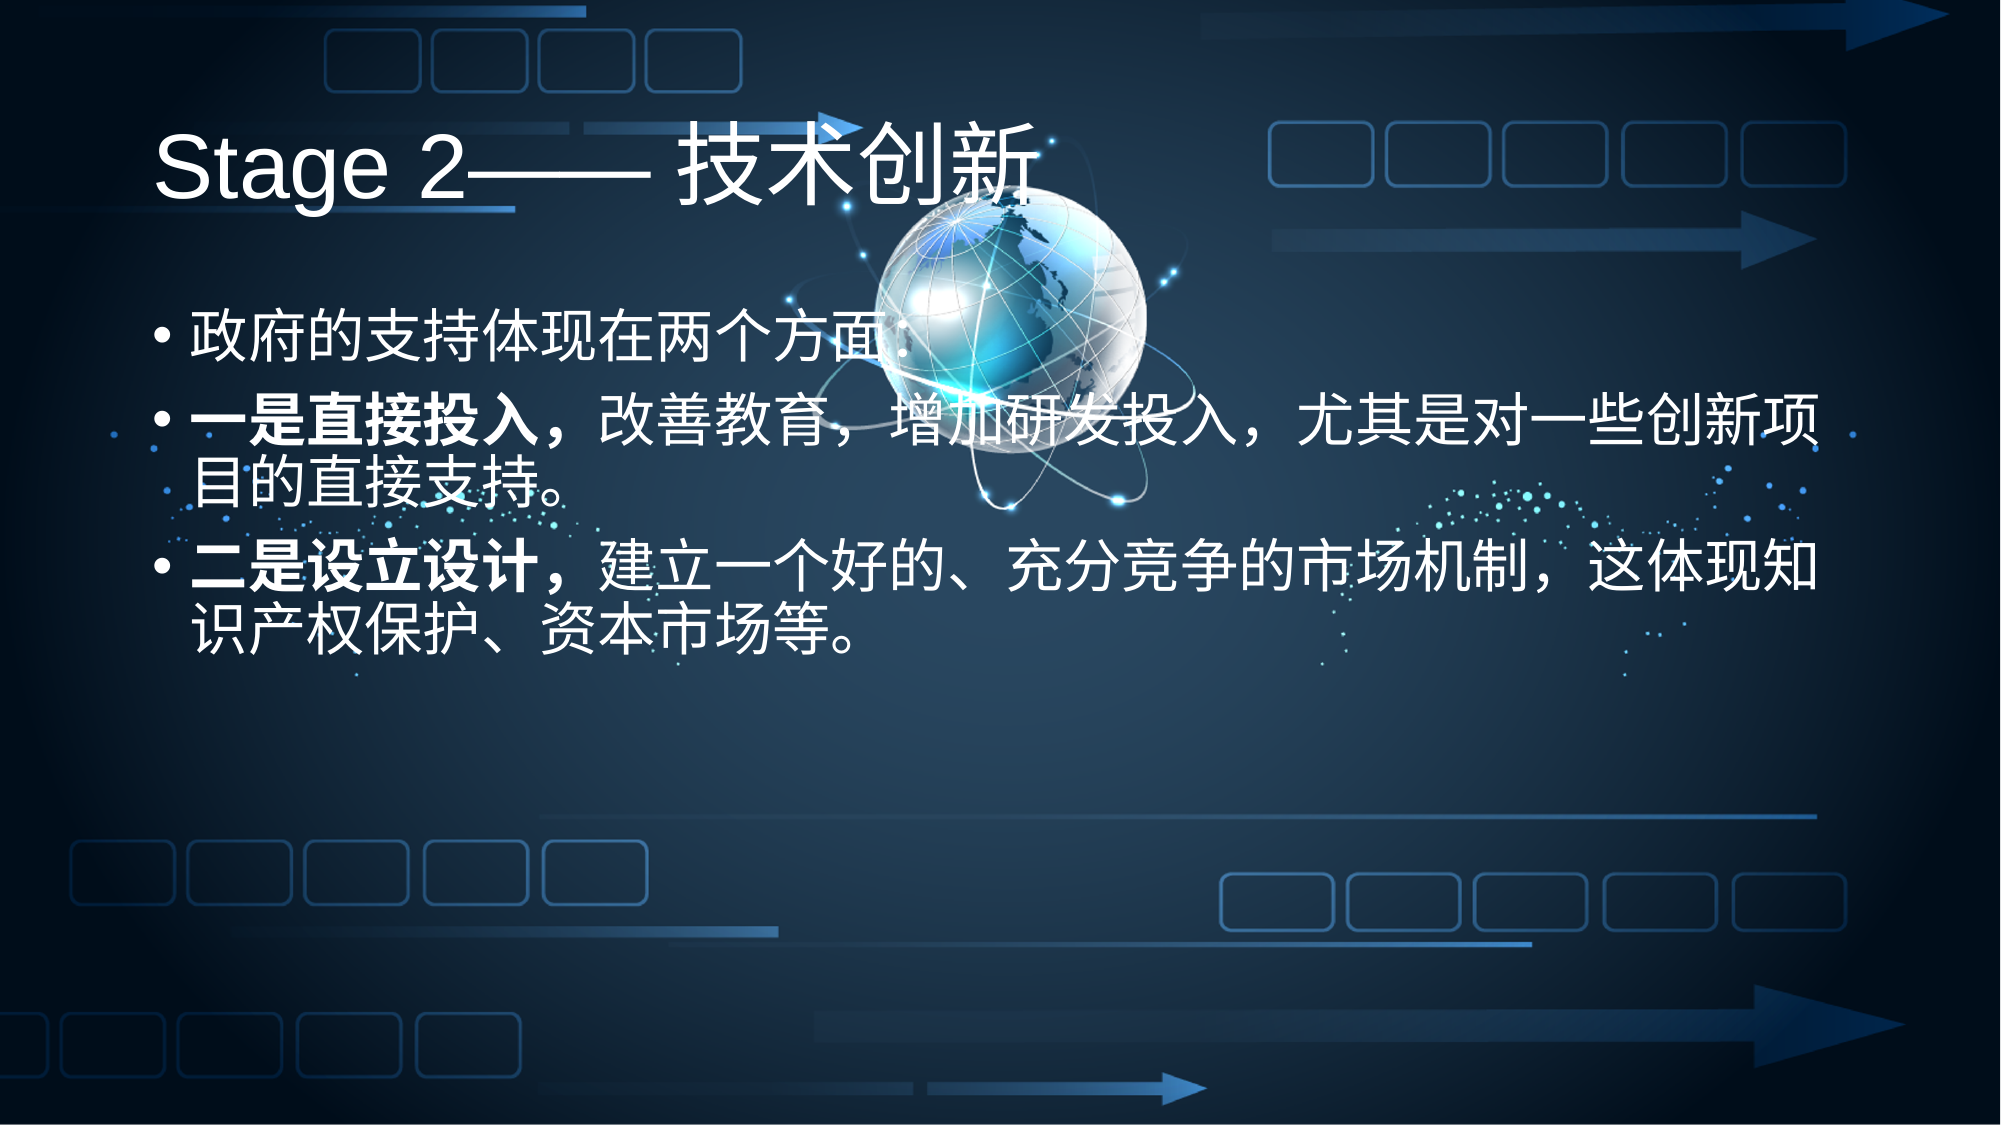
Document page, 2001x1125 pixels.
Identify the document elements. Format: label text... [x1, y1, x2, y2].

picture [0, 0, 2001, 1125]
title Stage 2——技术创新 [137, 59, 1863, 278]
list 政府的支持体现在两个方面： 一是直接投入，改善教育，增加研发投入，尤其是对一些创新项目的直接支持。 二是设立设计，建立一个好的、充分竞争的市场机制，这体现知识产权保护、资本市场等。 [137, 299, 1863, 1014]
